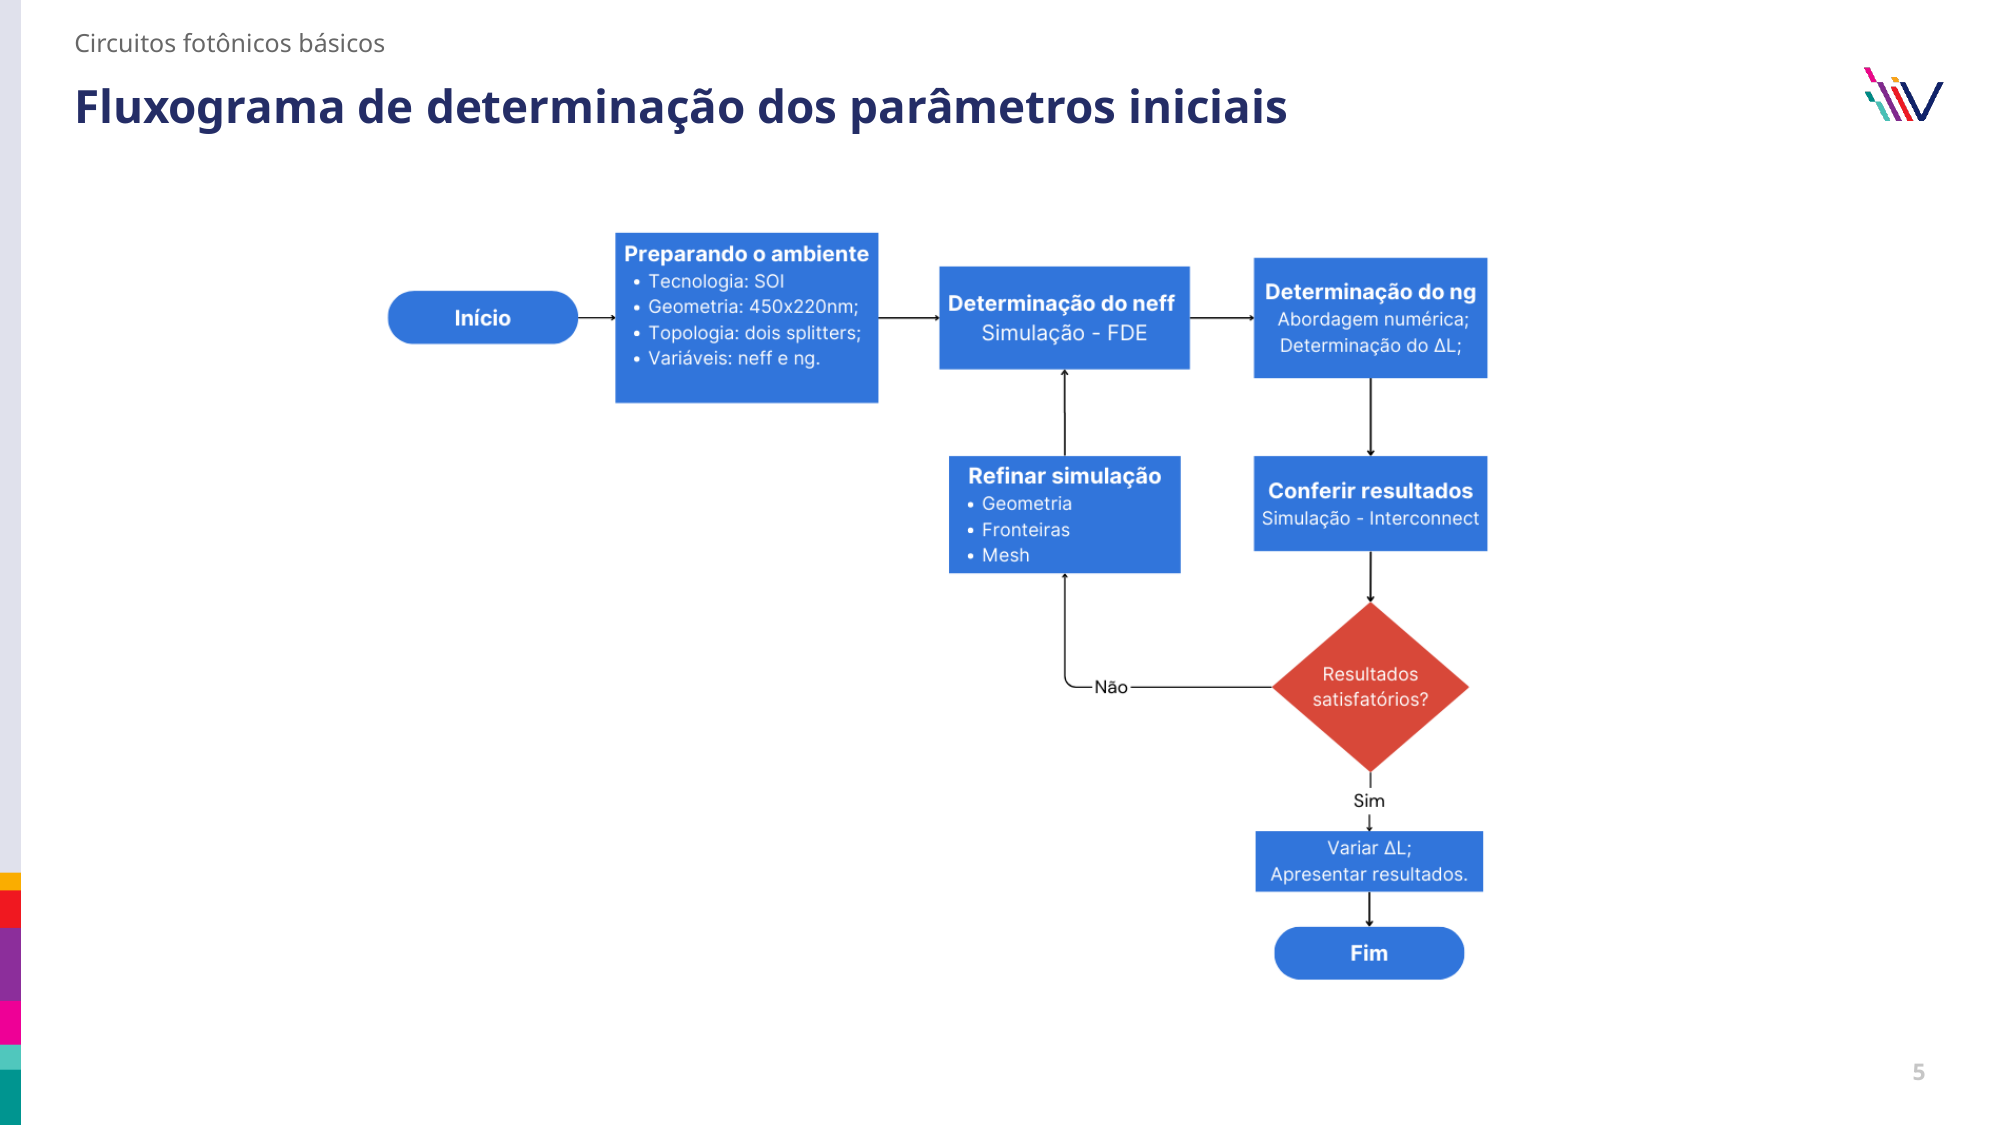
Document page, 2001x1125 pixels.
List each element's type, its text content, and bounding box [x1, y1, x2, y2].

list Circuitos fotônicos básicos [59, 14, 1813, 65]
picture [0, 0, 21, 1125]
title Fluxograma de determinação dos parâmetros iniciais [59, 65, 1813, 136]
picture [1825, 43, 1982, 159]
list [378, 196, 1538, 1026]
